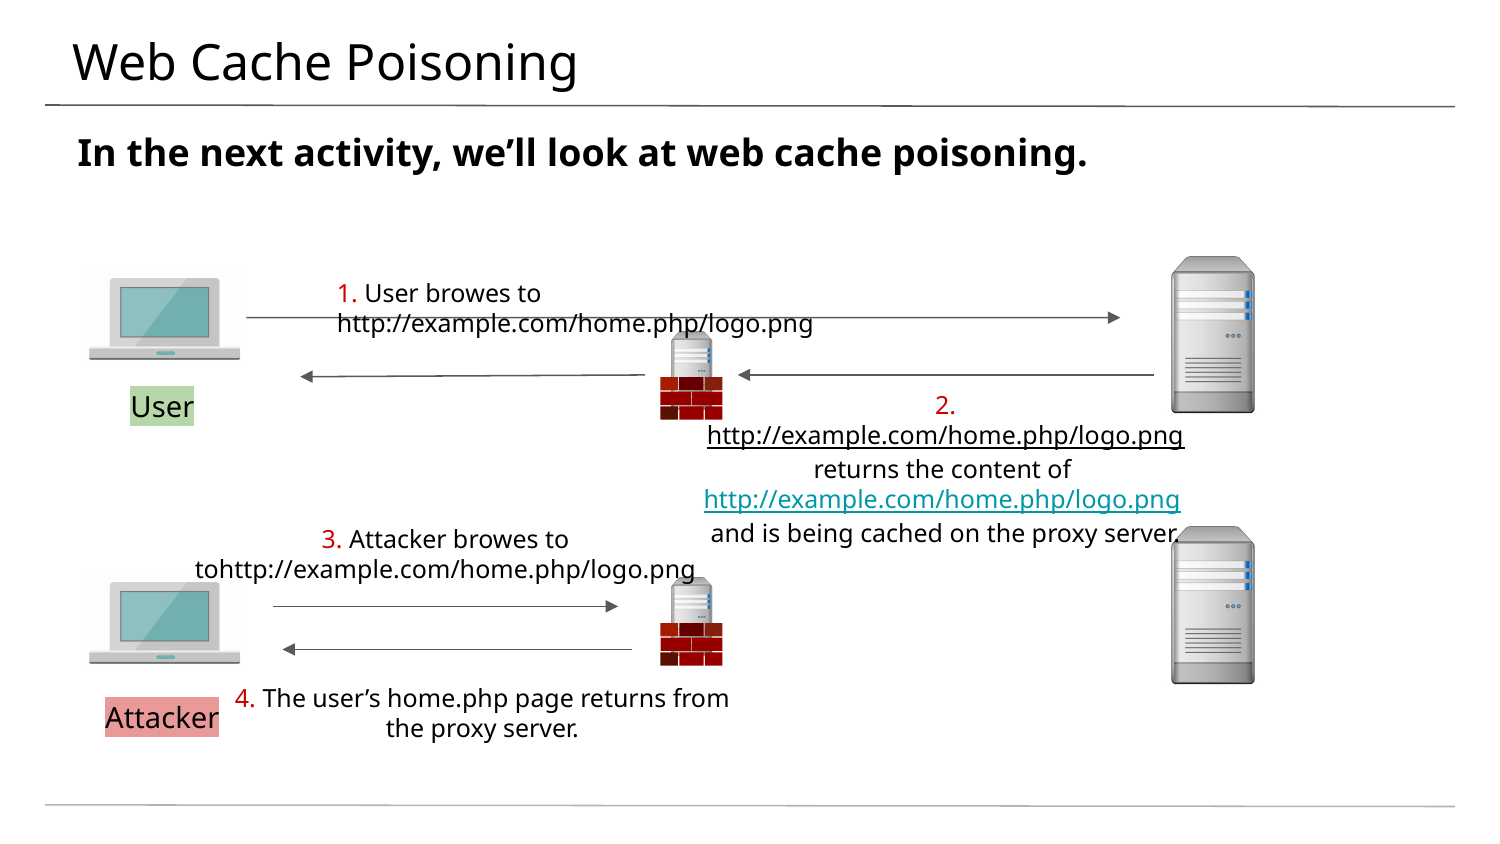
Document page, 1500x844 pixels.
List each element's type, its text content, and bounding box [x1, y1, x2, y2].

picture [668, 577, 714, 656]
text_box User [82, 372, 243, 414]
text_box 1. User browes to http://example.com/home.php/logo.png [321, 262, 1025, 304]
picture [668, 331, 714, 410]
picture [86, 270, 247, 365]
text_box Attacker [82, 684, 243, 726]
text_box 3. Attacker browes to tohttp://example.com/home.php/logo.png [179, 508, 713, 550]
picture [86, 574, 247, 669]
text_box 2. http://example.com/home.php/logo.png returns the content of http://example.com/home.php/logo.png and is being cached on the proxy server. [672, 374, 1220, 560]
text_box [660, 406, 672, 420]
text_box 4. The user’s home.php page returns from the proxy server. [216, 667, 750, 709]
picture [1167, 256, 1259, 415]
text_box [660, 652, 678, 666]
text_box In the next activity, we’ll look at web cache poisoning. [62, 114, 1462, 192]
picture [1167, 526, 1259, 685]
text_box [704, 652, 723, 666]
title Web Cache Poisoning [0, 0, 1500, 88]
